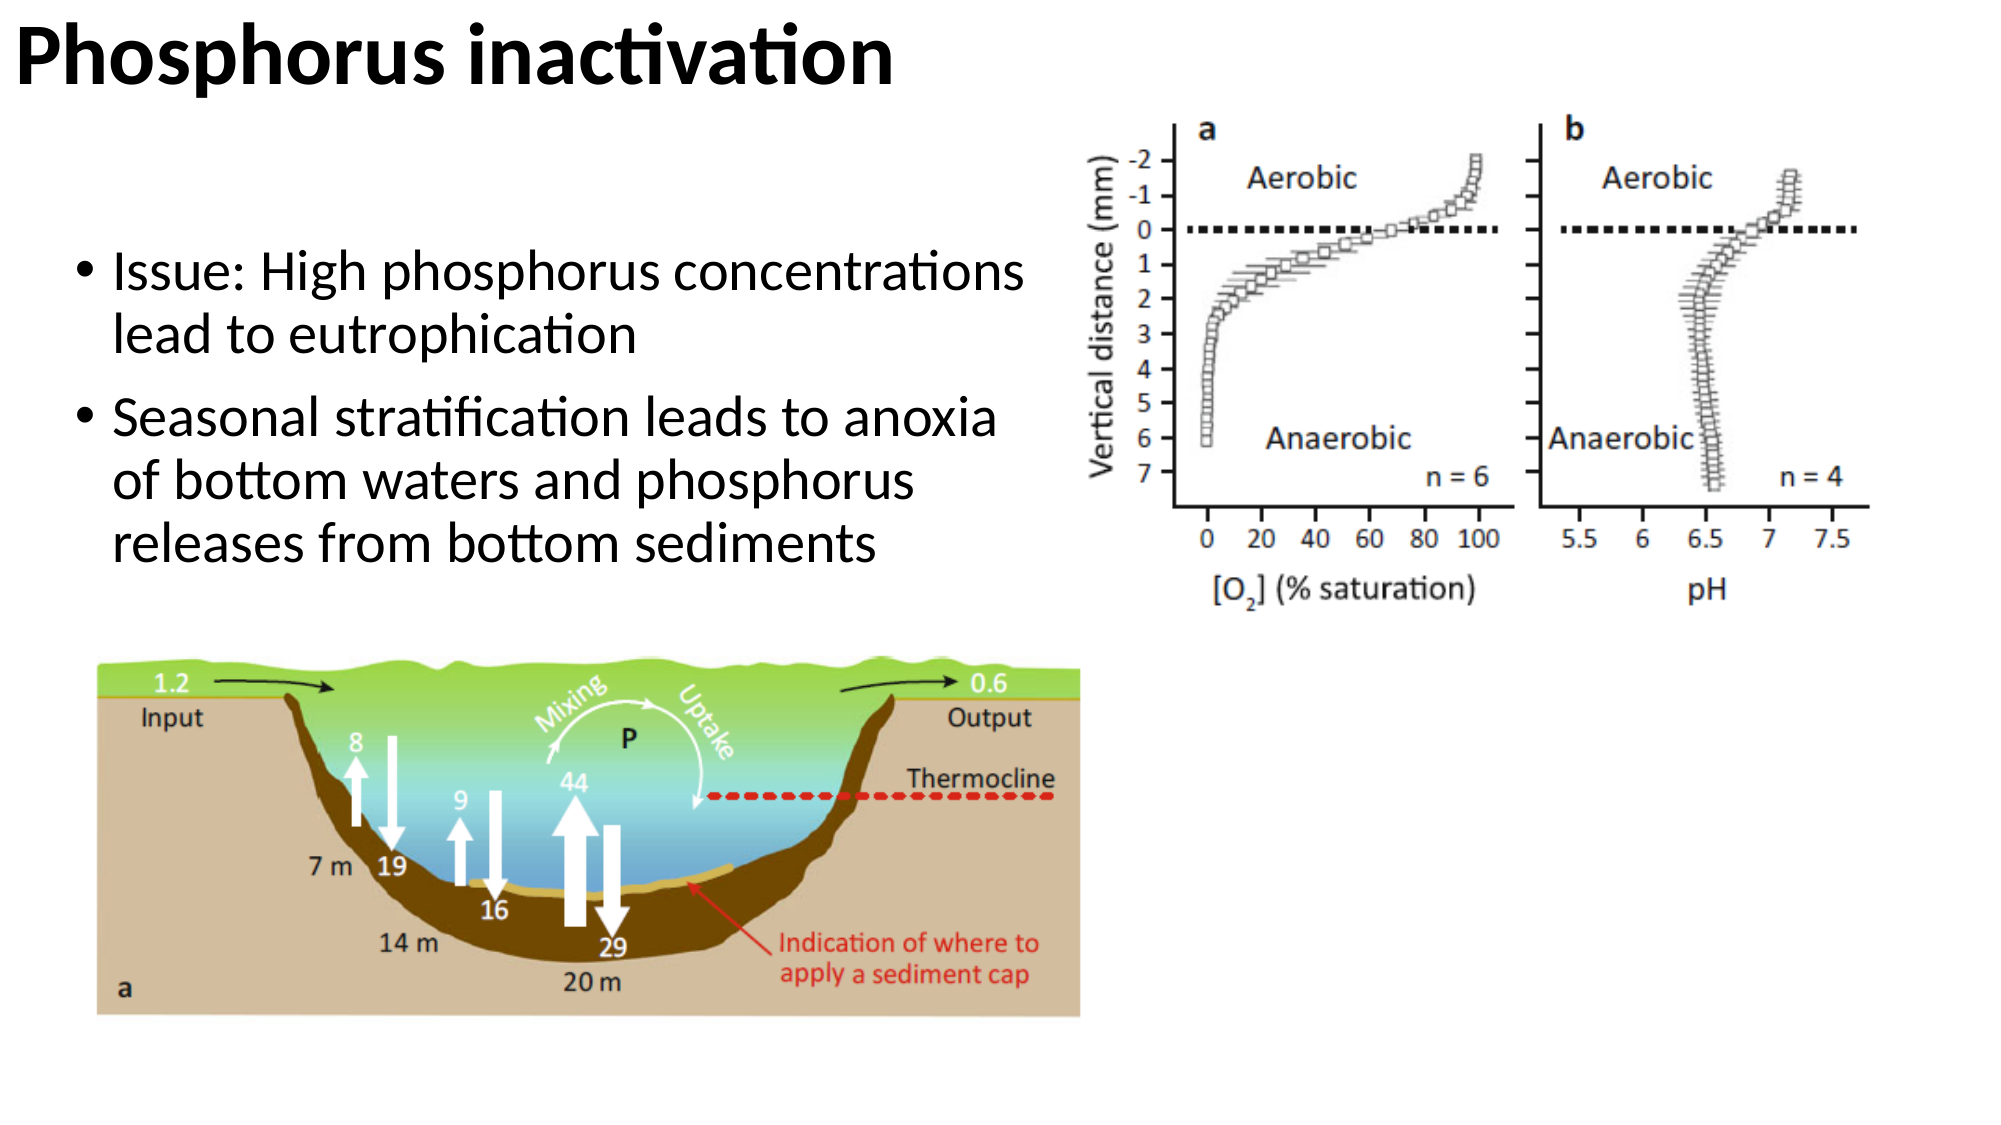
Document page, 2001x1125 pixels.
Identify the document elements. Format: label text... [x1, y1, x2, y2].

picture [29, 70, 1937, 1036]
title Phosphorus inactivation [0, 0, 1725, 218]
list Issue: High phosphorus concentrations lead to eutrophication Seasonal stratification leads to anoxia of bottom waters and phosphorus releases from bottom sediments [59, 232, 1033, 587]
